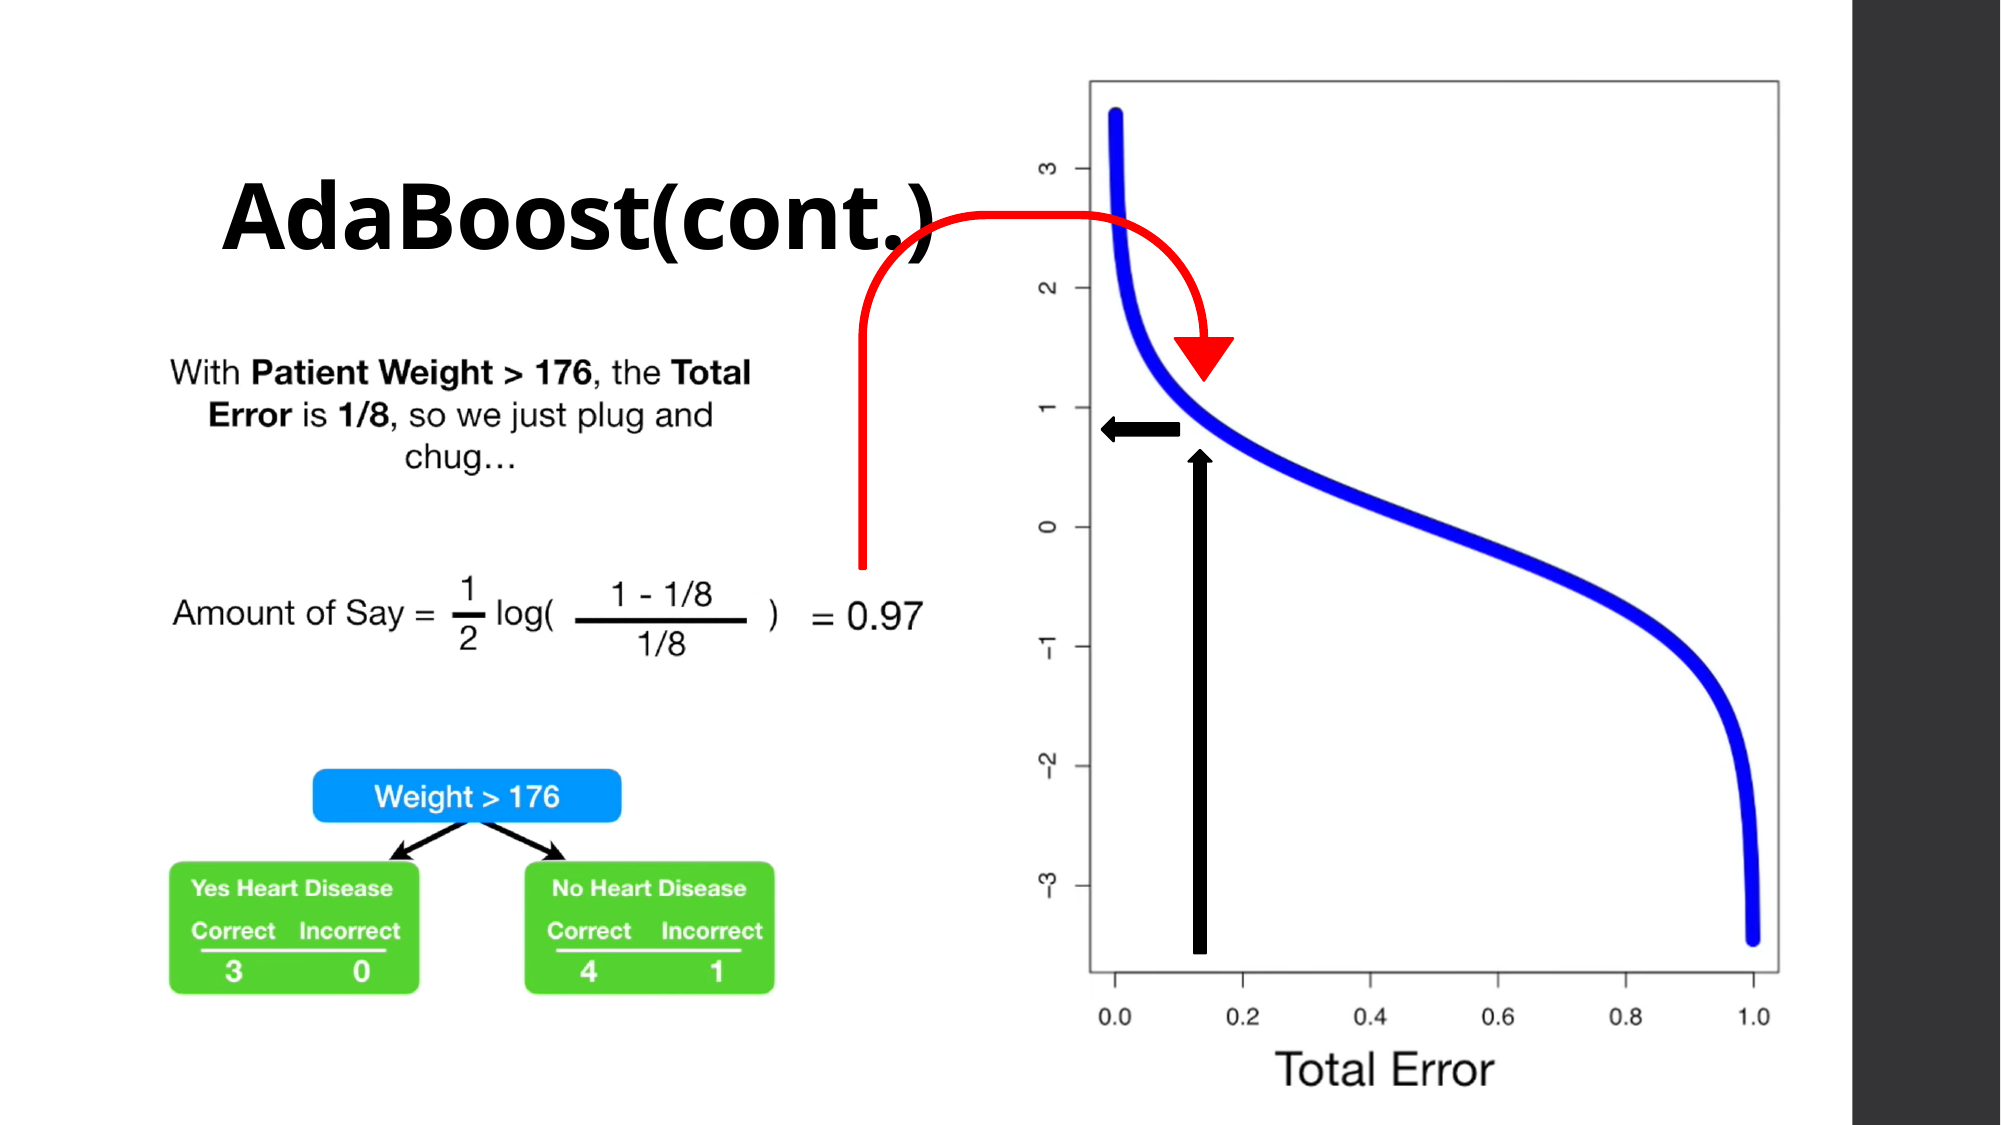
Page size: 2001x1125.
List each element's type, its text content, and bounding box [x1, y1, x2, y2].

picture [999, 37, 1815, 1101]
picture [802, 579, 938, 647]
text_box [858, 210, 992, 571]
title AdaBoost(cont.) [206, 60, 992, 278]
picture [150, 329, 788, 1007]
